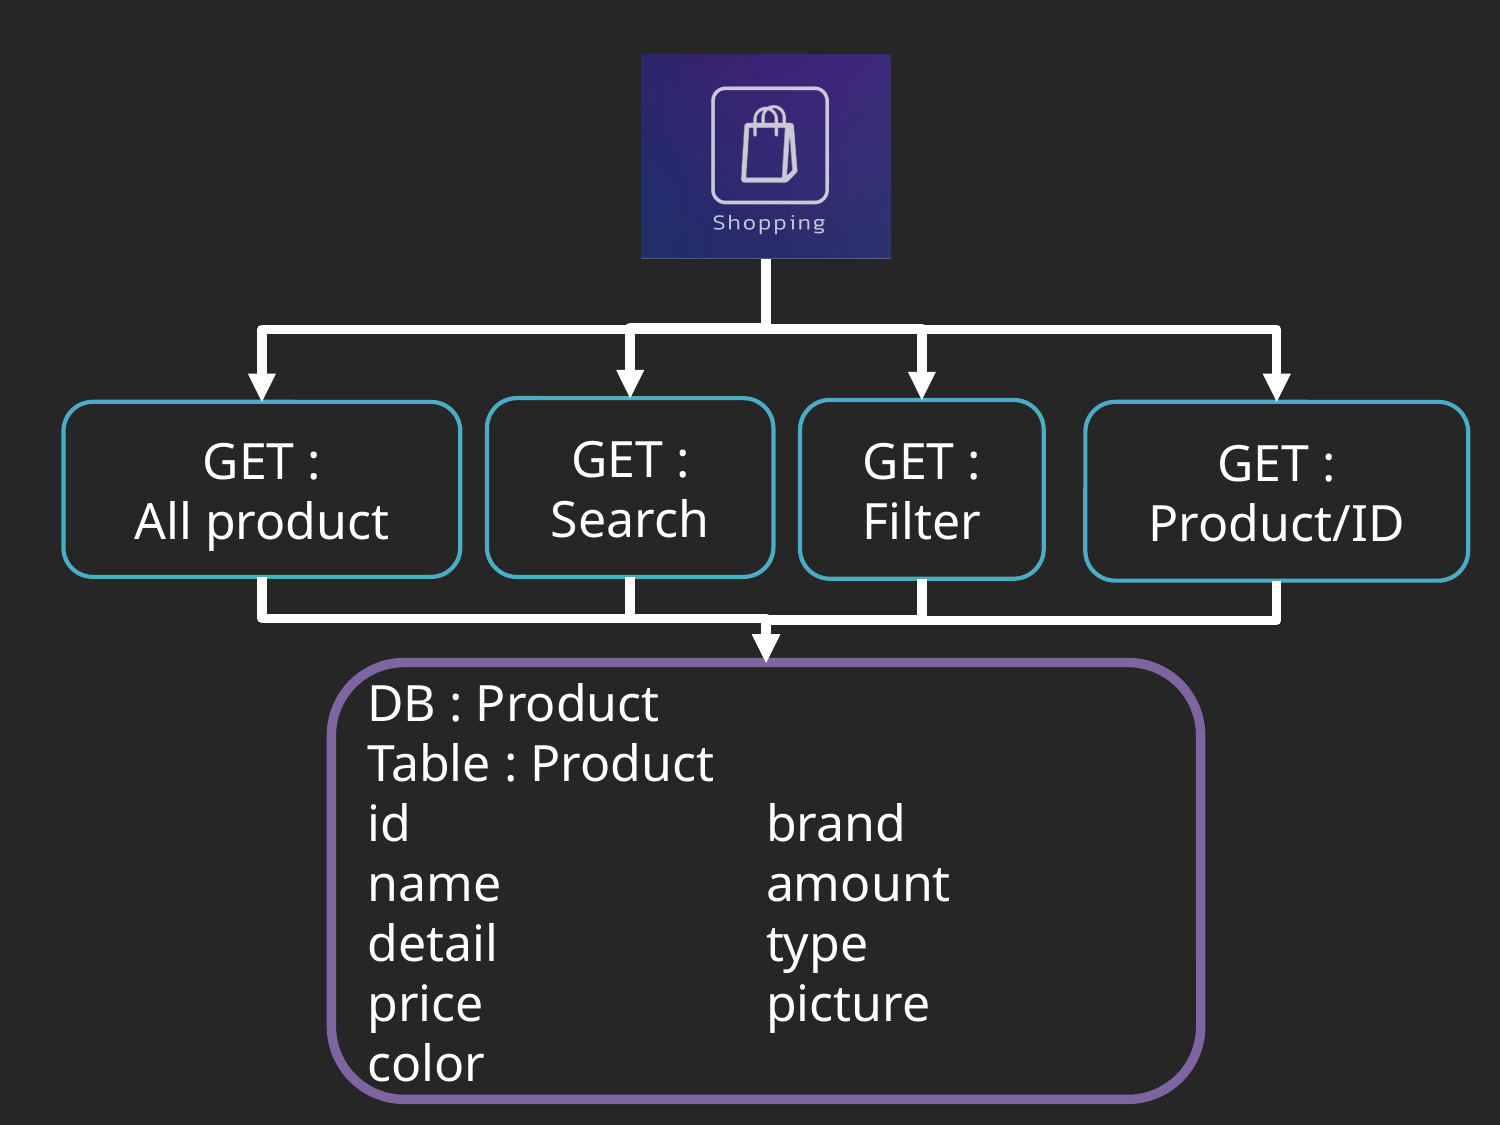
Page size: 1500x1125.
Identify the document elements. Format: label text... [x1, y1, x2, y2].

text_box GET : Filter [797, 397, 944, 581]
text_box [655, 551, 742, 688]
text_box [980, 365, 1063, 878]
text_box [470, 367, 558, 872]
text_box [442, 77, 586, 583]
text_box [801, 542, 887, 699]
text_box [949, 74, 1094, 586]
text_box GET : All product [61, 399, 437, 579]
text_box GET : Product/ID [1098, 399, 1471, 583]
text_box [773, 251, 915, 408]
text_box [628, 260, 768, 397]
text_box DB : Product Table : Product id name detail price color brand amount type picture [329, 660, 1203, 1102]
text_box GET : Search [591, 396, 776, 580]
picture [640, 54, 892, 259]
